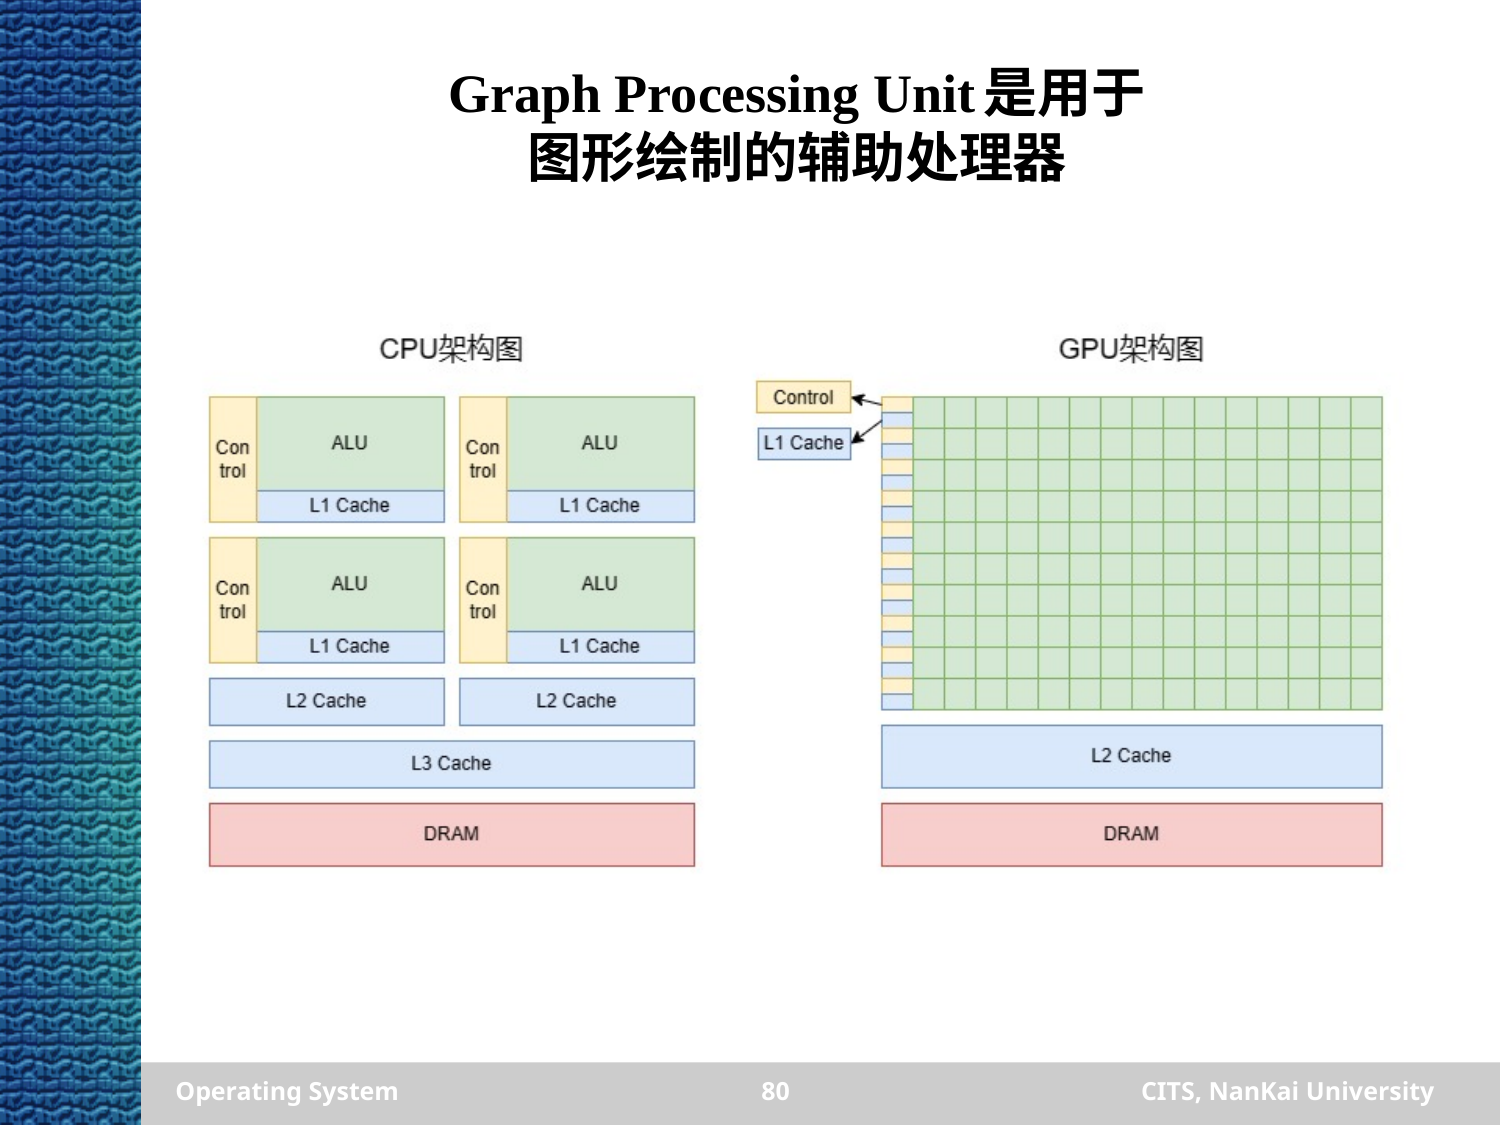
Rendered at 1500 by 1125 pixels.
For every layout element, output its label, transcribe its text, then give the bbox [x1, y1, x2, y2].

title Graph Processing Unit是用于 图形绘制的辅助处理器 [159, 50, 1436, 197]
picture [178, 273, 1417, 901]
slide_number 80 [600, 1067, 951, 1118]
slide_number Operating System [160, 1067, 574, 1118]
footer CITS, NanKai University [974, 1067, 1451, 1118]
picture [0, 0, 141, 1125]
